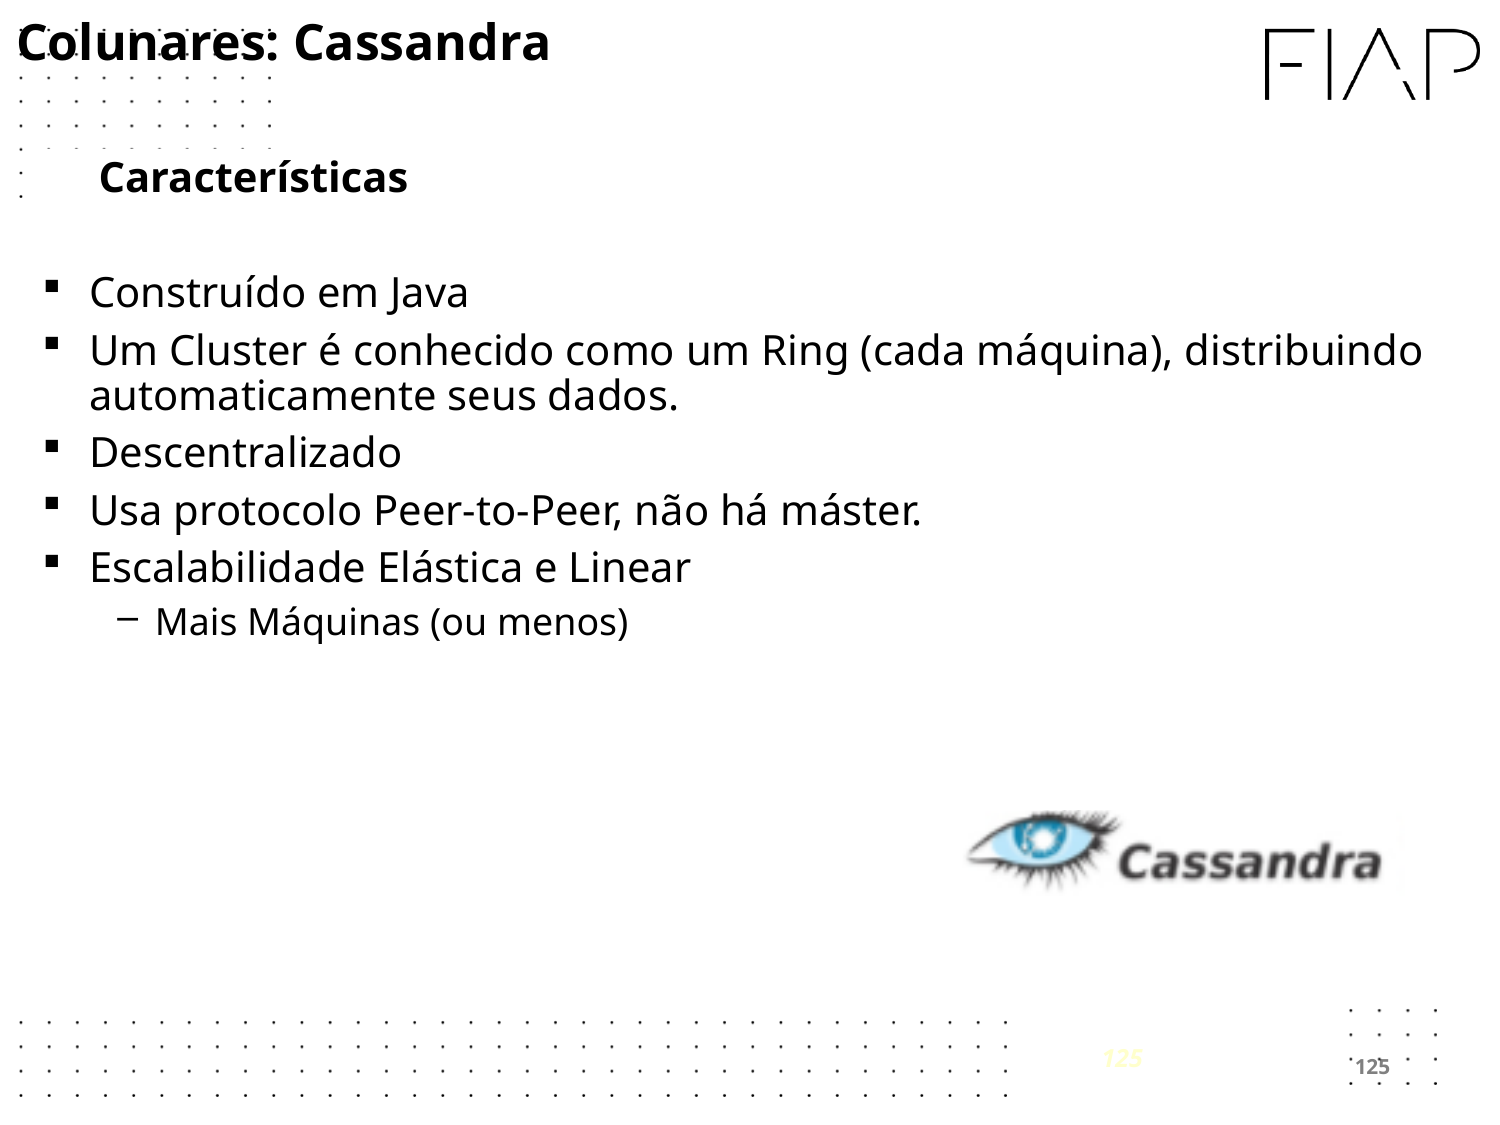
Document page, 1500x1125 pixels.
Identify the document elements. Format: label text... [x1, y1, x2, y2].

picture [19, 1019, 1007, 1097]
list Características Construído em Java Um Cluster é conhecido como um Ring (cada máquina), distribuindo automaticamente seus dados. Descentralizado Usa protocolo Peer-to-Peer, não há máster. Escalabilidade Elástica e Linear Mais Máquinas (ou menos) [27, 149, 1447, 917]
text_box Colunares: Cassandra [1, 3, 811, 79]
picture [1265, 28, 1480, 100]
picture [1344, 1007, 1437, 1085]
picture [962, 810, 1411, 896]
picture [19, 79, 271, 198]
